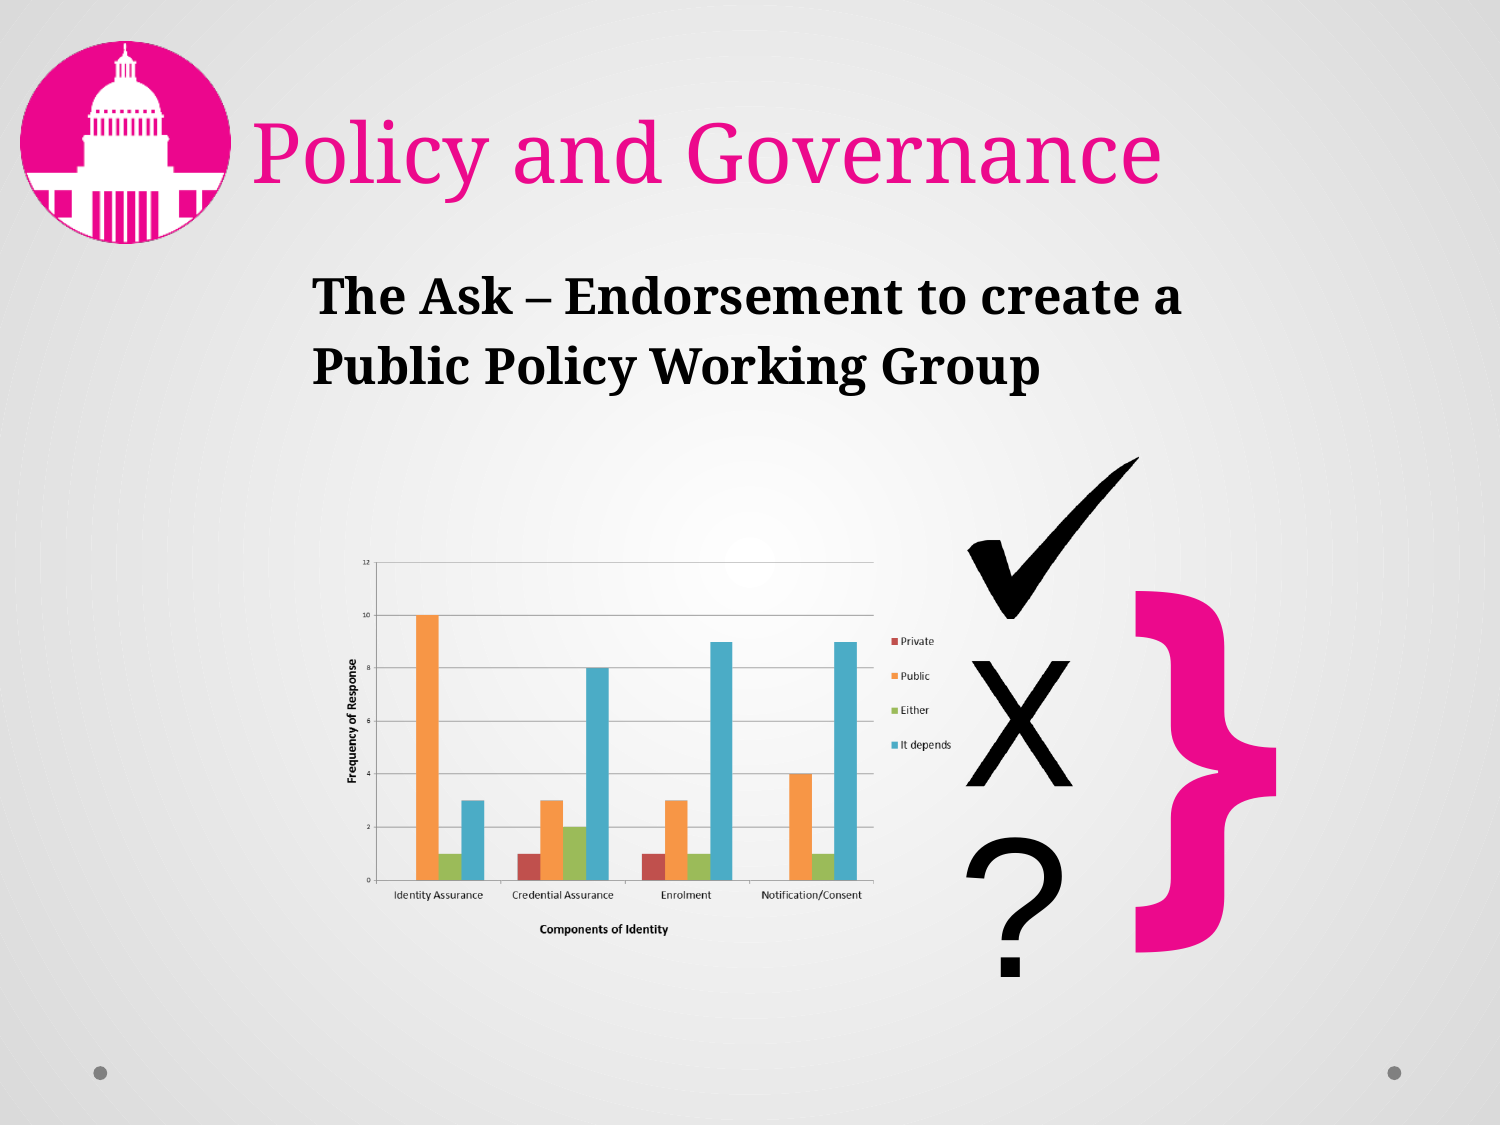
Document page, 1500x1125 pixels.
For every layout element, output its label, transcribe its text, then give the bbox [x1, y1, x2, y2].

picture [20, 40, 231, 244]
list [125, 338, 1462, 958]
text_box Policy and Governance [236, 93, 1428, 208]
picture [277, 455, 1139, 962]
text_box } [1104, 465, 1365, 978]
text_box The Ask – Endorsement to create a Public Policy Working Group [297, 256, 1212, 402]
text_box ? [943, 820, 1081, 1025]
